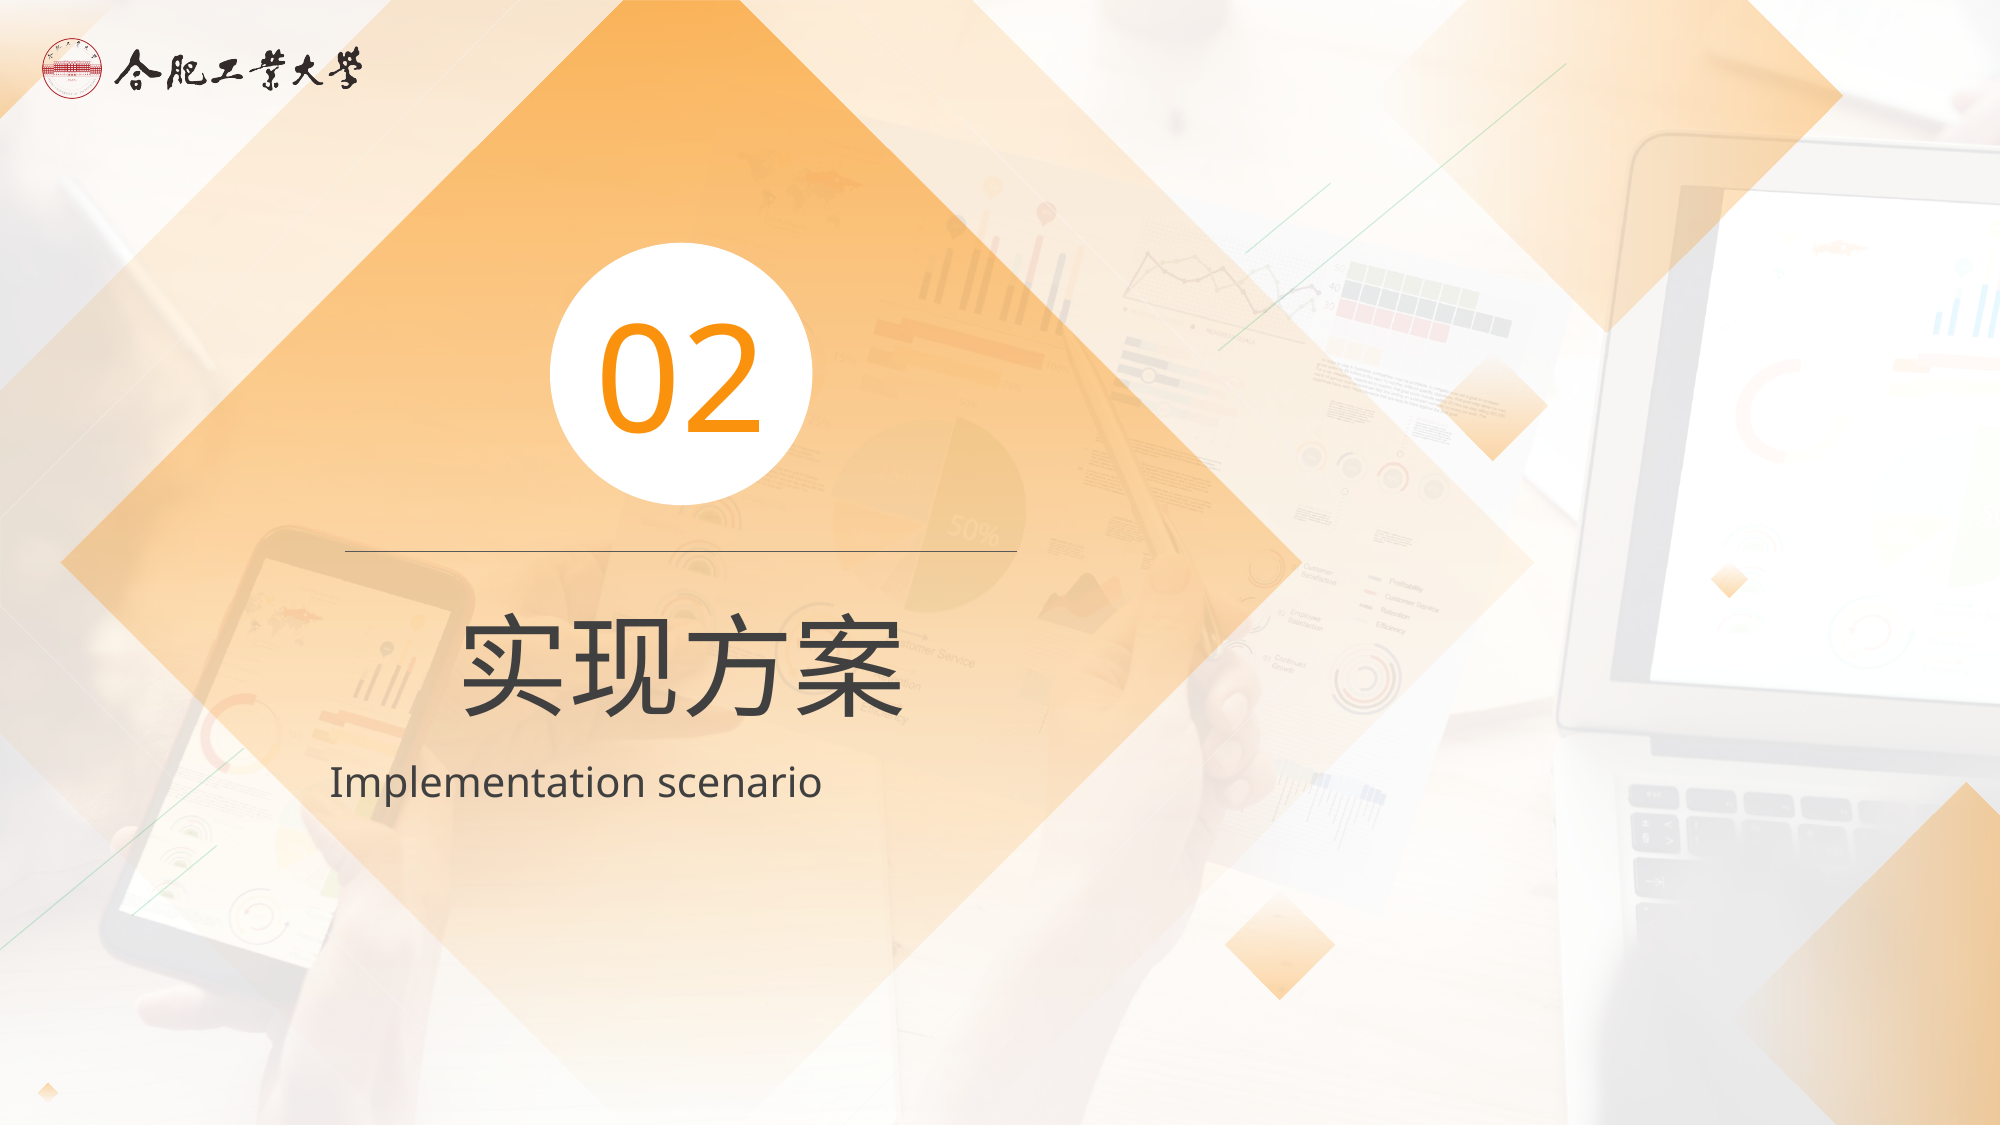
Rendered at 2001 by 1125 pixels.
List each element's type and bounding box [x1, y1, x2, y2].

picture [0, 0, 2000, 1125]
text_box [1218, 63, 1567, 351]
text_box [314, 588, 1039, 814]
text_box [532, 242, 830, 506]
text_box [131, 845, 217, 916]
text_box [0, 748, 244, 1036]
